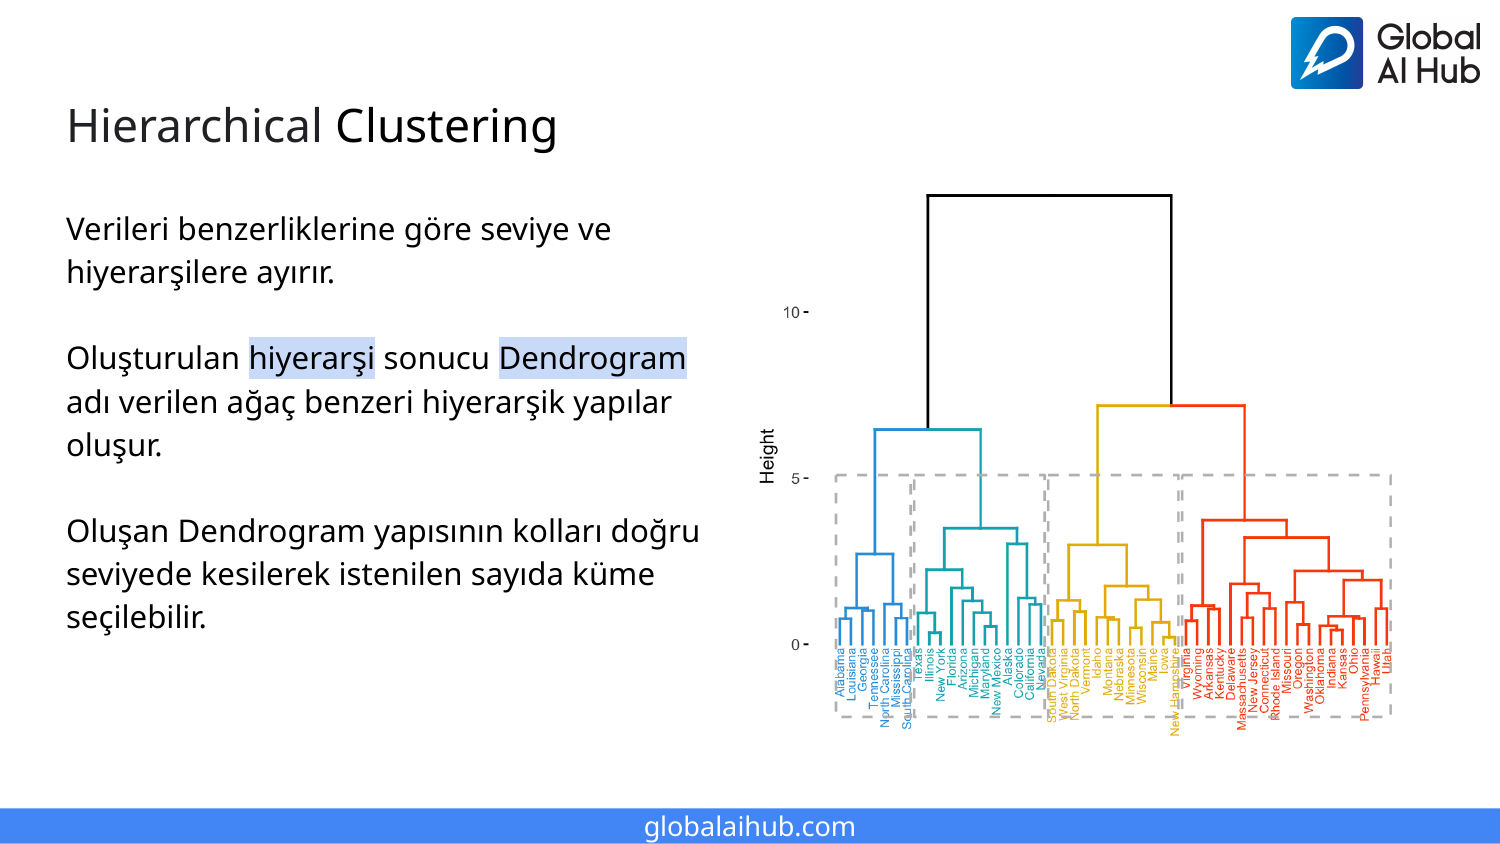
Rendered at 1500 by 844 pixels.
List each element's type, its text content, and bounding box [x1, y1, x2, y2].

picture [749, 181, 1427, 757]
title Hierarchical Clustering [51, 72, 1449, 167]
list Verileri benzerliklerine göre seviye ve hiyerarşilere ayırır. Oluşturulan hiyerarşi sonucu Dendrogram adı verilen ağaç benzeri hiyerarşik yapılar oluşur. Oluşan Dendrogram yapısının kolları doğru seviyede kesilerek istenilen sayıda küme seçilebilir. [51, 189, 728, 750]
picture [1295, 17, 1480, 89]
